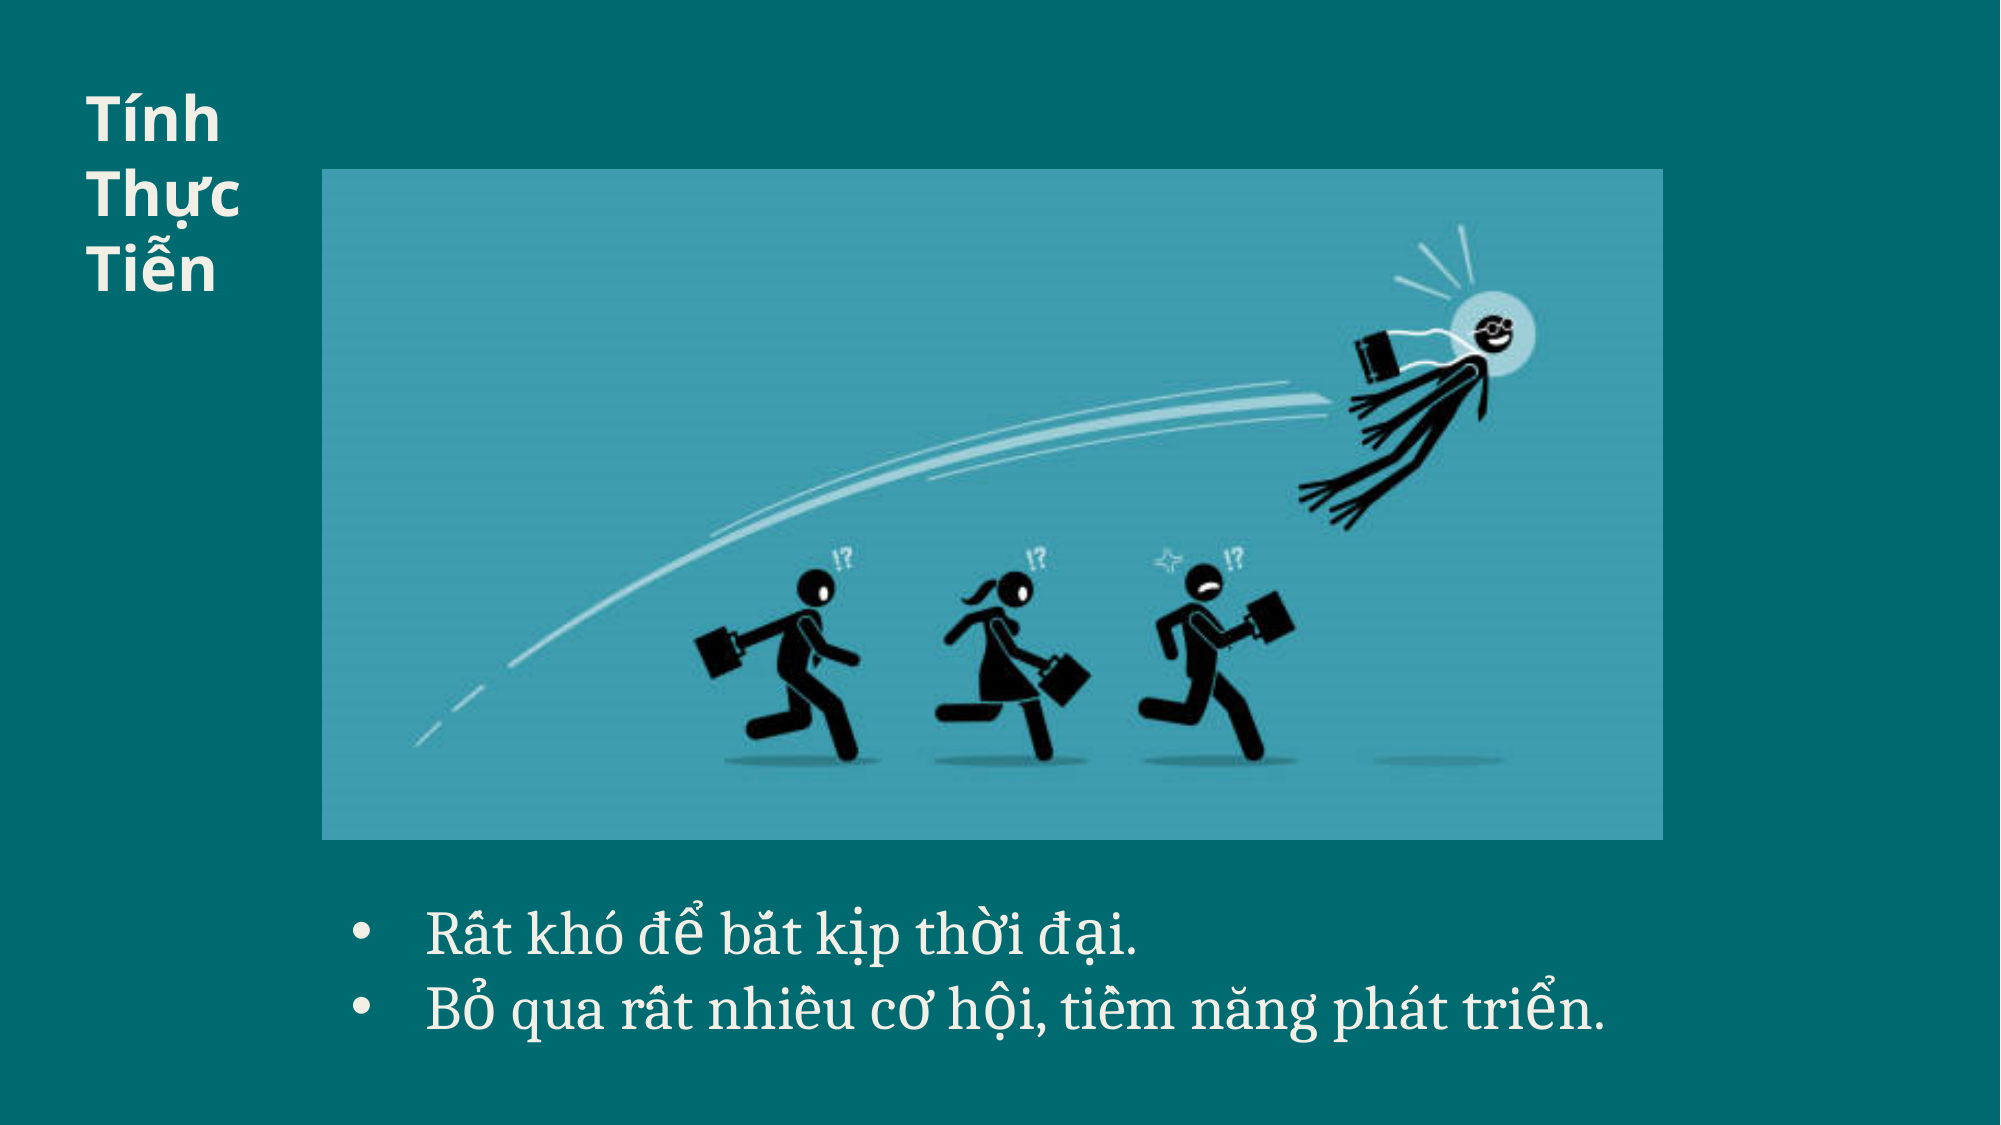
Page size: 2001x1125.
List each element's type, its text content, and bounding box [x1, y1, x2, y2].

picture [321, 168, 1663, 841]
text_box Tính Thực Tiễn [70, 71, 323, 312]
text_box Rất khó để bắt kịp thời đại. Bỏ qua rất nhiều cơ hội, tiềm năng phát triển. [260, 884, 1869, 1050]
